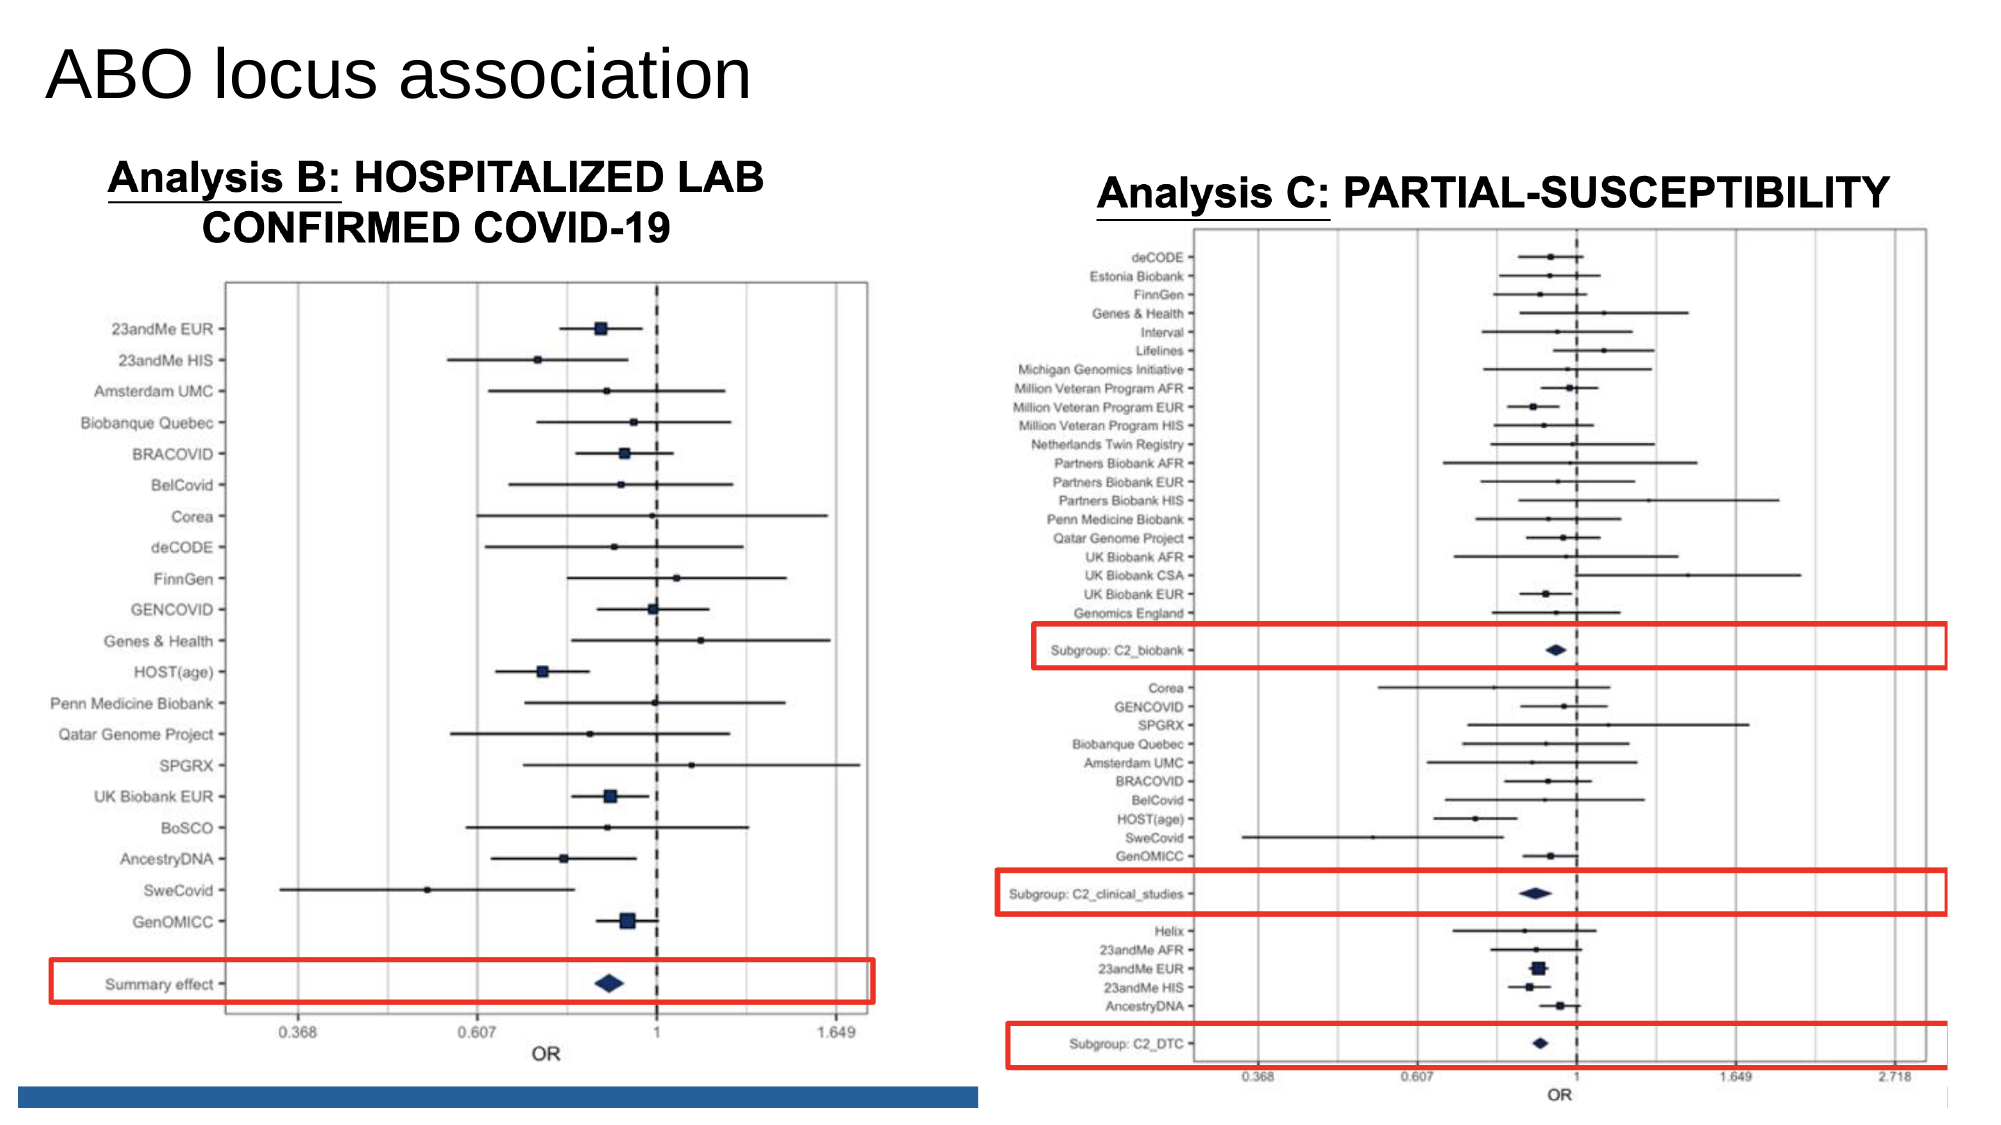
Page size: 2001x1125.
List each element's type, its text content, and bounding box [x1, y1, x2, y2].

title ABO locus association [30, 29, 1917, 148]
picture [18, 148, 1977, 1108]
